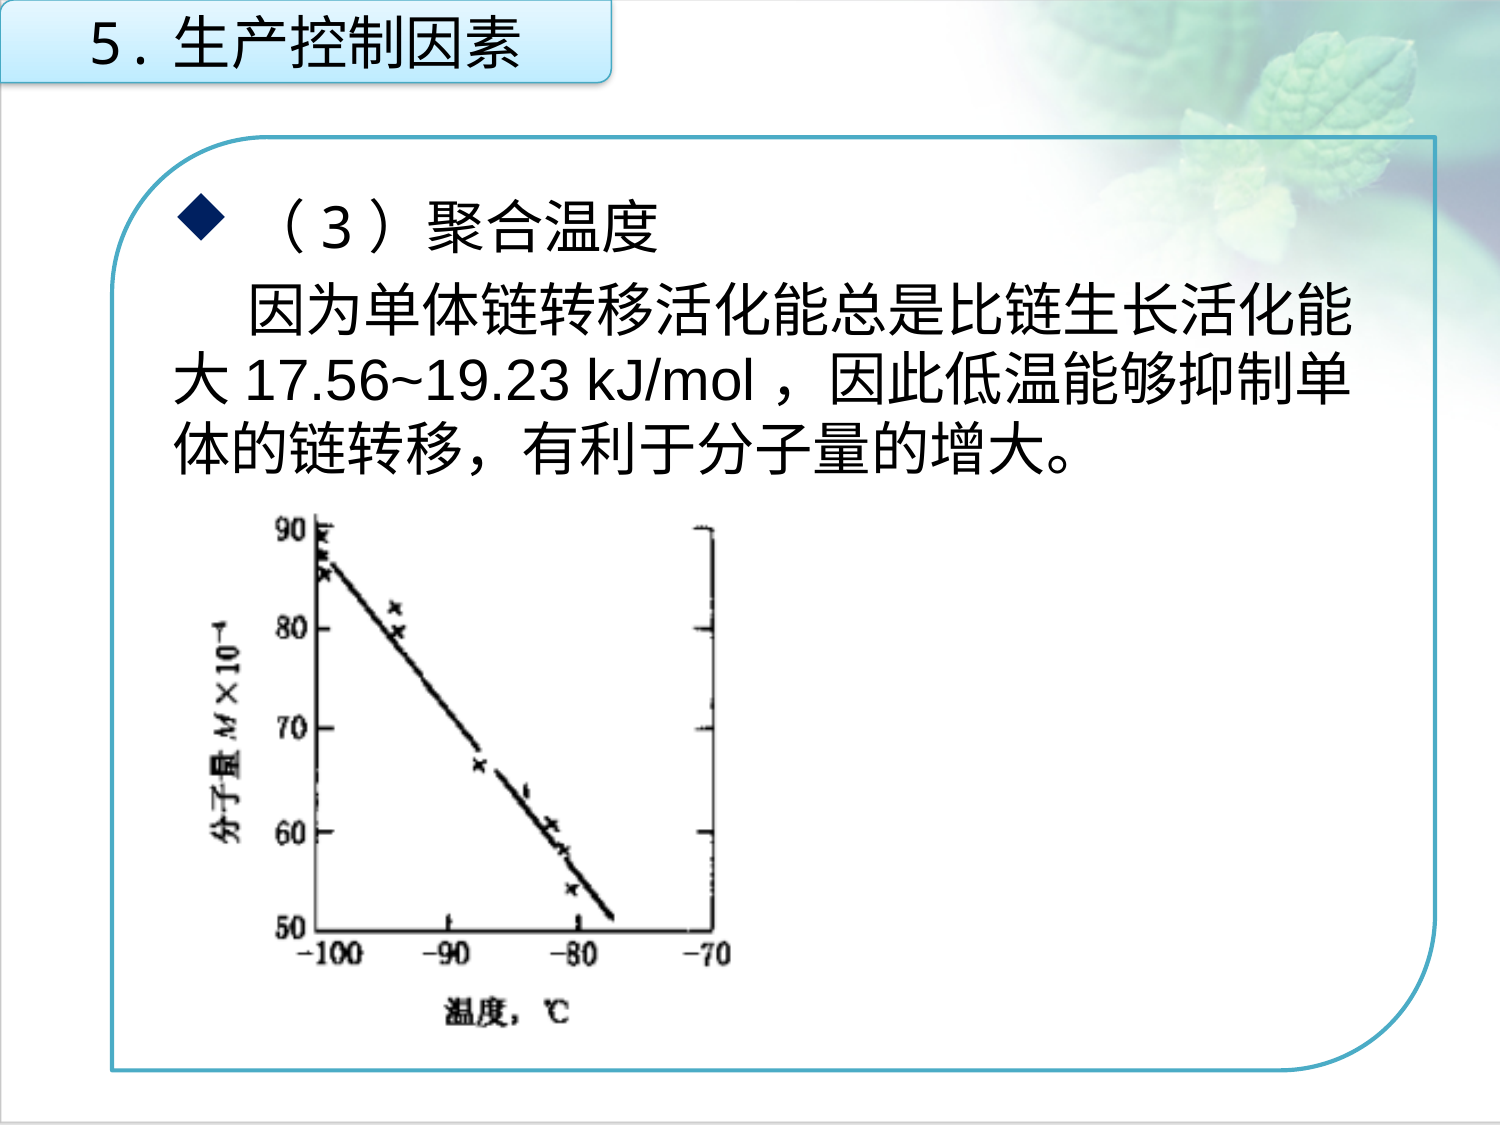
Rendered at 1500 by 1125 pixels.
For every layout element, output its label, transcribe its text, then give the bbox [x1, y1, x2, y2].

picture [0, 0, 1500, 1125]
text_box （3）聚合温度 因为单体链转移活化能总是比链生长活化能大17.56~19.23 kJ/mol，因此低温能够抑制单体的链转移，有利于分子量的增大。 [109, 135, 1438, 1073]
text_box 5.生产控制因素 [0, 0, 613, 84]
